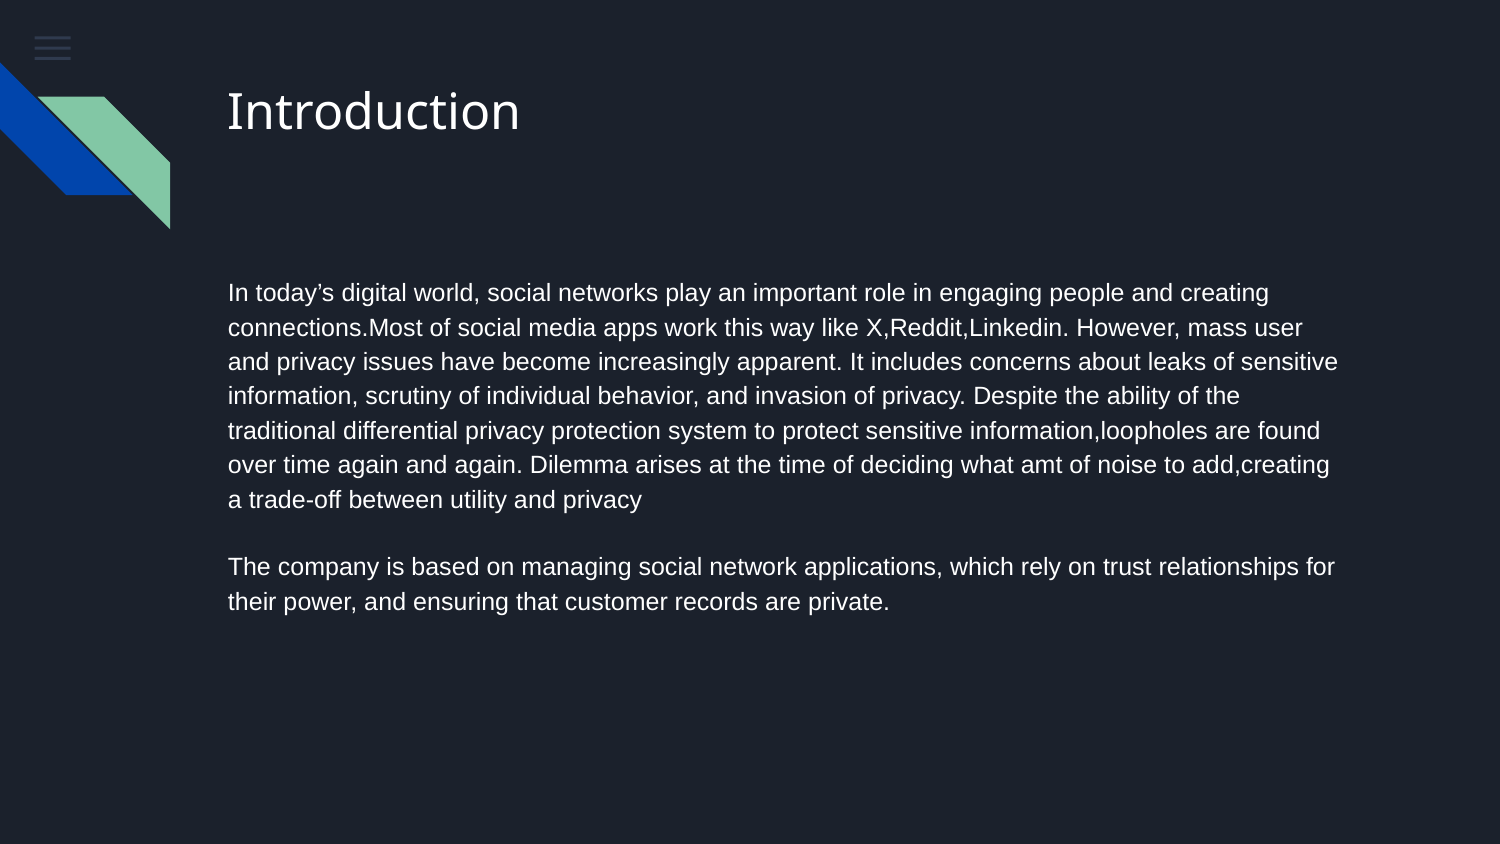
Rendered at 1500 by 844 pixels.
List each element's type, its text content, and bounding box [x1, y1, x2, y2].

list In today’s digital world, social networks play an important role in engaging people and creating connections.Most of social media apps work this way like X,Reddit,Linkedin. However, mass user and privacy issues have become increasingly apparent. It includes concerns about leaks of sensitive information, scrutiny of individual behavior, and invasion of privacy. Despite the ability of the traditional differential privacy protection system to protect sensitive information,loopholes are found over time again and again. Dilemma arises at the time of deciding what amt of noise to add,creating a trade-off between utility and privacy The company is based on managing social network applications, which rely on trust relationships for their power, and ensuring that customer records are private. [212, 257, 1368, 735]
title Introduction [212, 64, 1368, 215]
